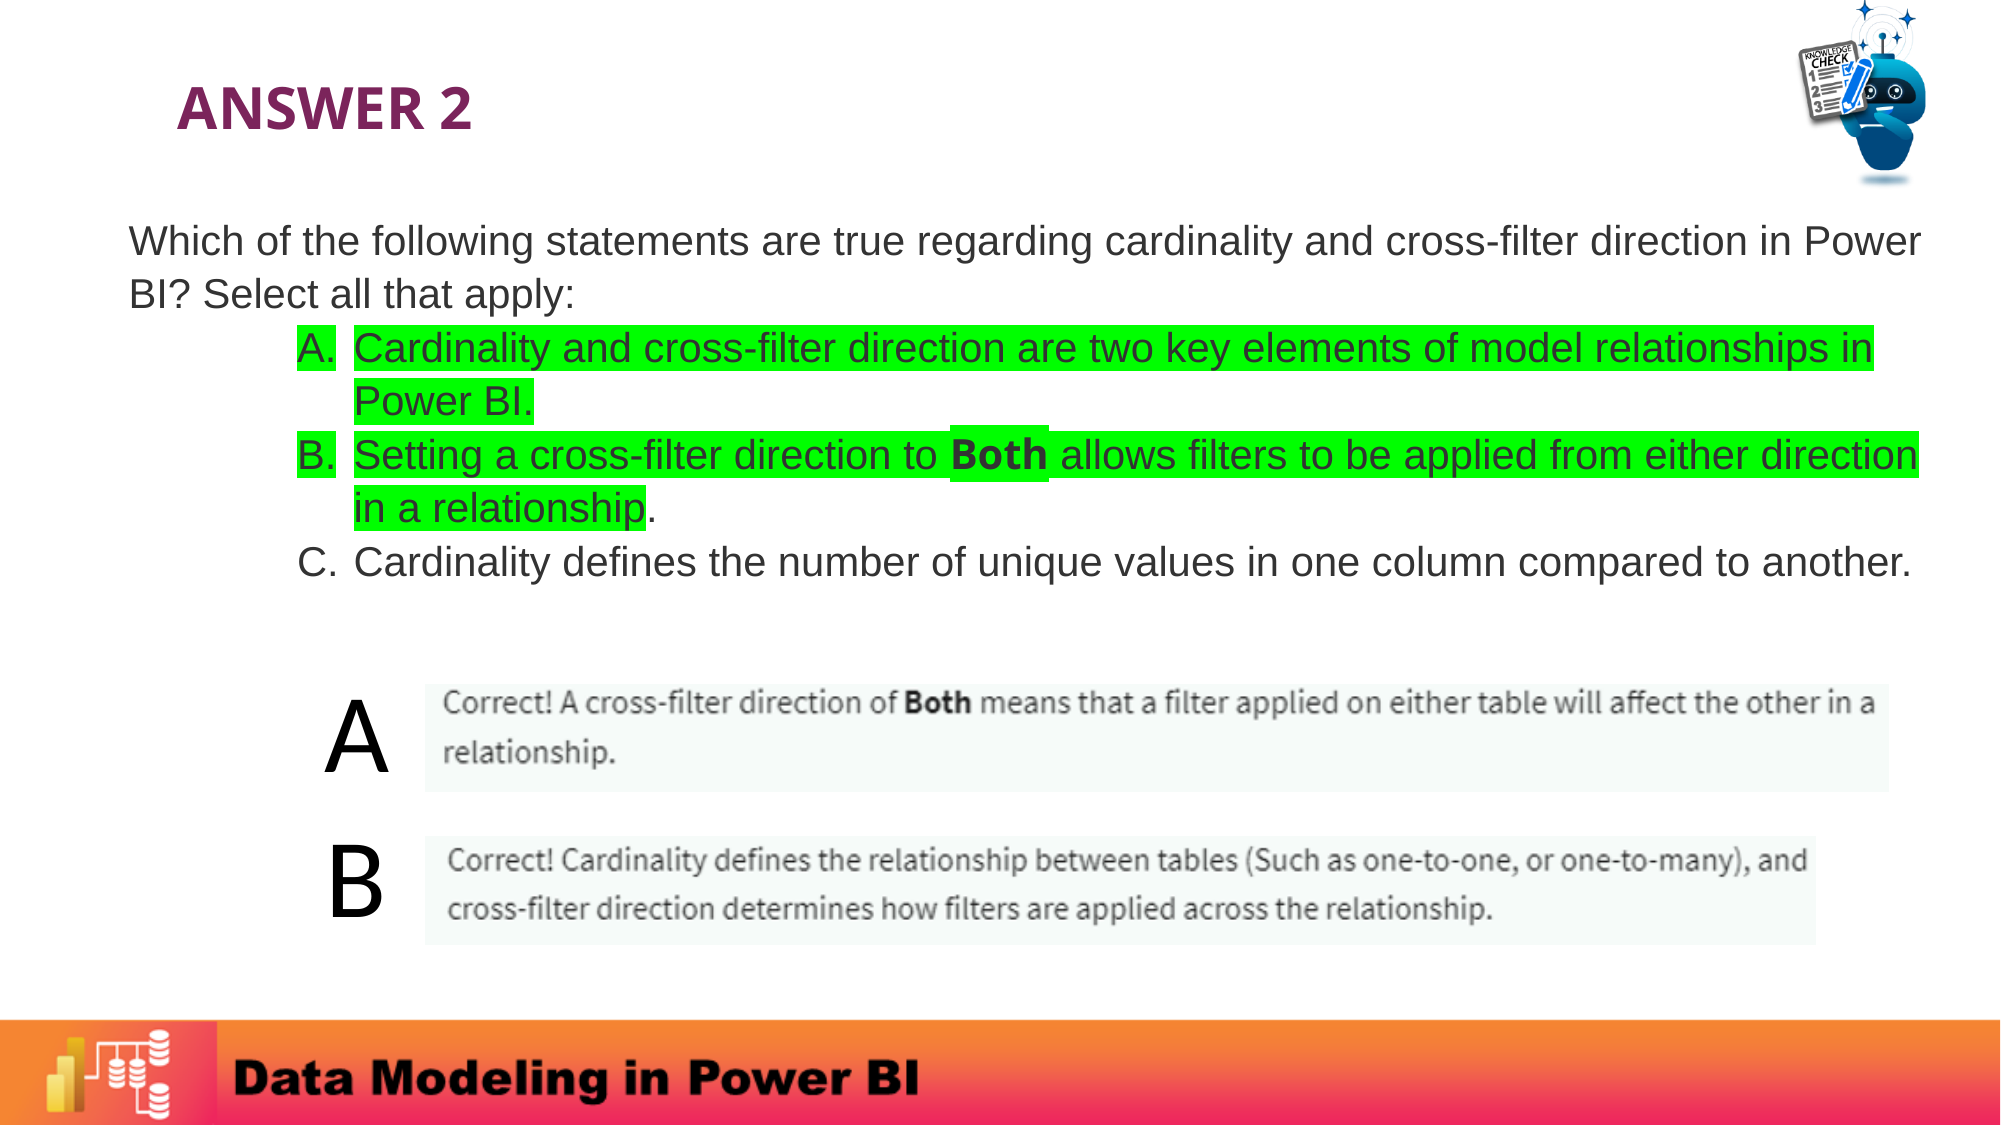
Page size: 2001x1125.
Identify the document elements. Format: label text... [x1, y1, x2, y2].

text_box B [310, 798, 402, 948]
text_box ANSWER 2 [163, 58, 1163, 149]
text_box Which of the following statements are true regarding cardinality and cross-filter direction in Power BI? Select all that apply: Cardinality and cross-filter direction are two key elements of model relationships in Power BI. Setting a cross-filter direction to Both allows filters to be applied from either direction in a relationship. Cardinality defines the number of unique values in one column compared to another. [113, 202, 1972, 592]
text_box A [309, 652, 405, 803]
picture [0, 0, 2001, 1125]
